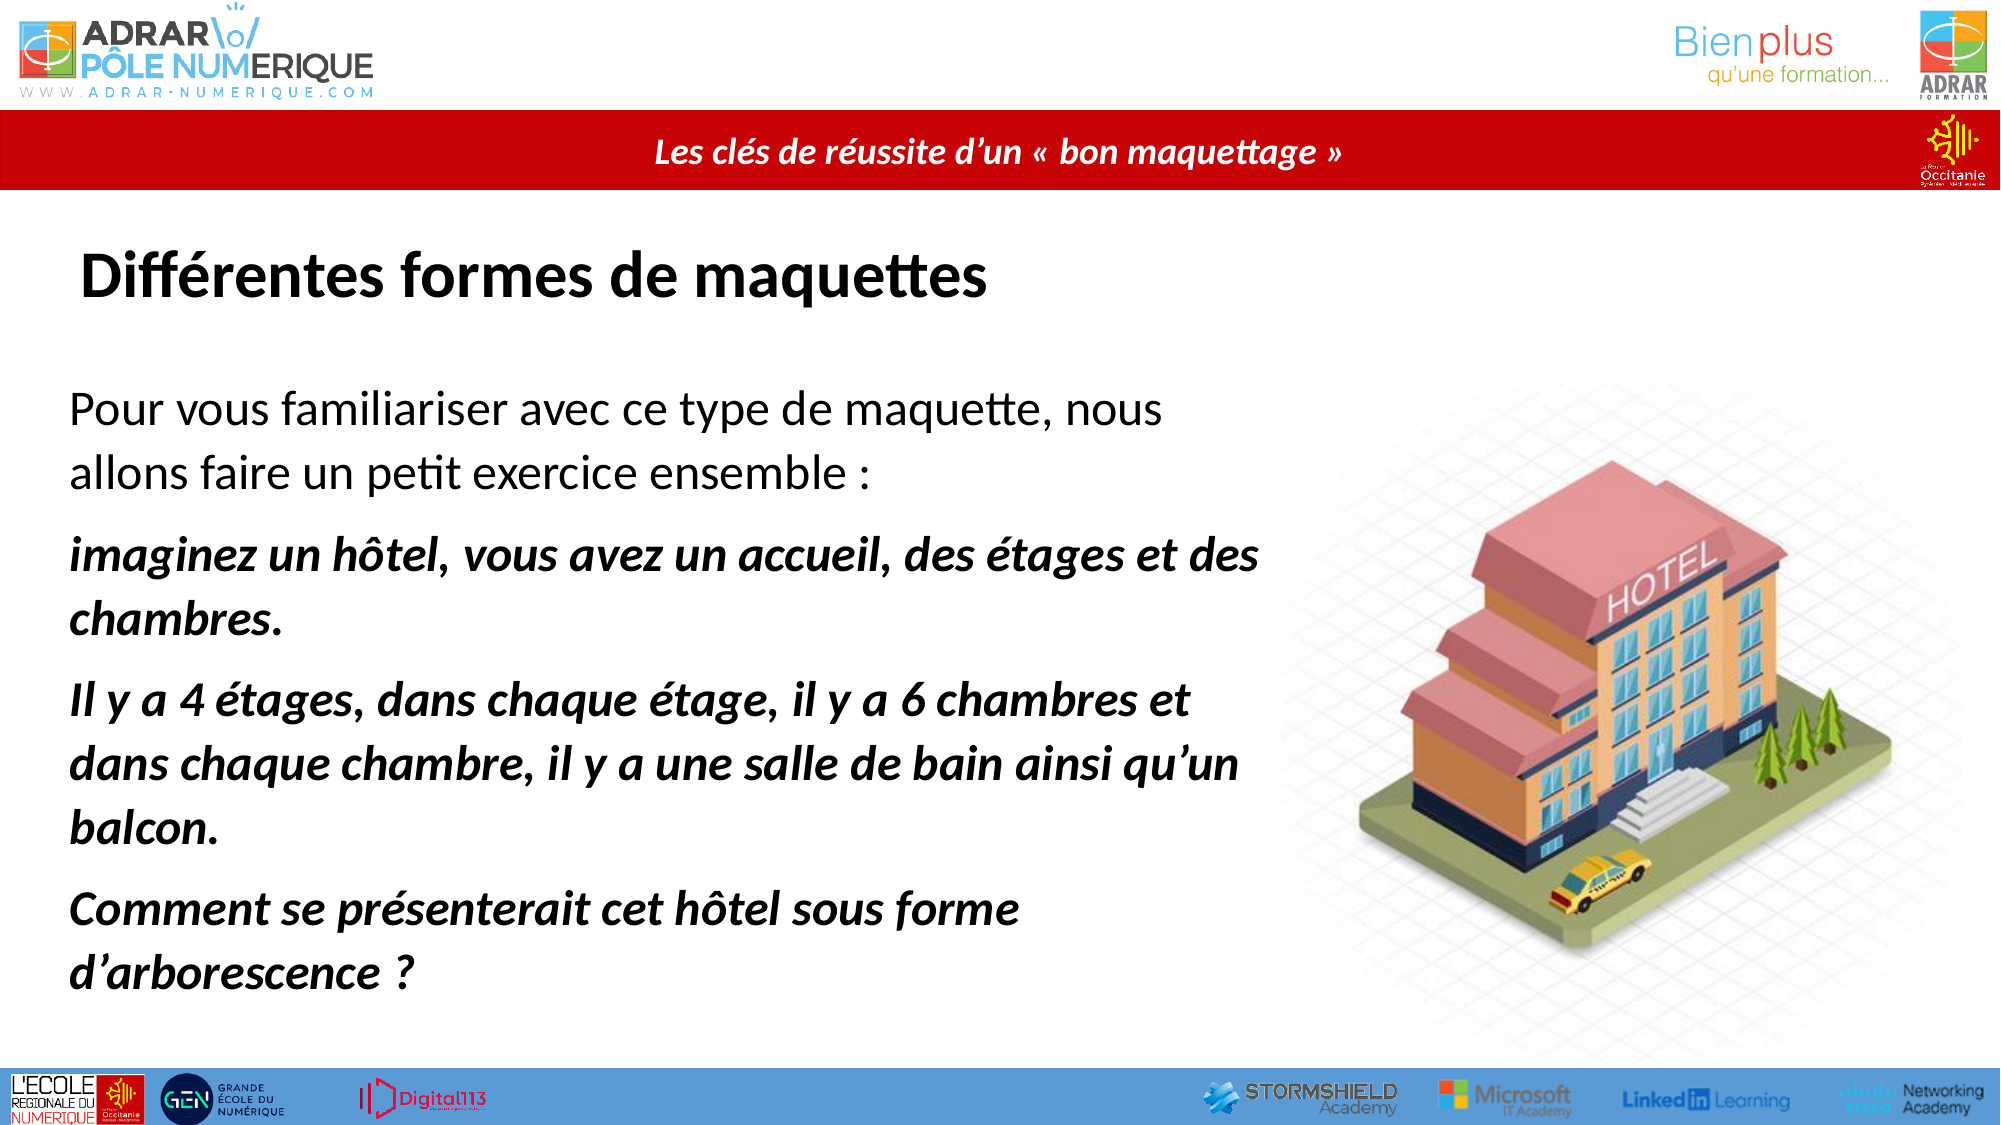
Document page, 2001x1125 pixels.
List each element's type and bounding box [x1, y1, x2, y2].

picture [1281, 384, 1962, 1066]
text_box [0, 0, 2000, 1125]
